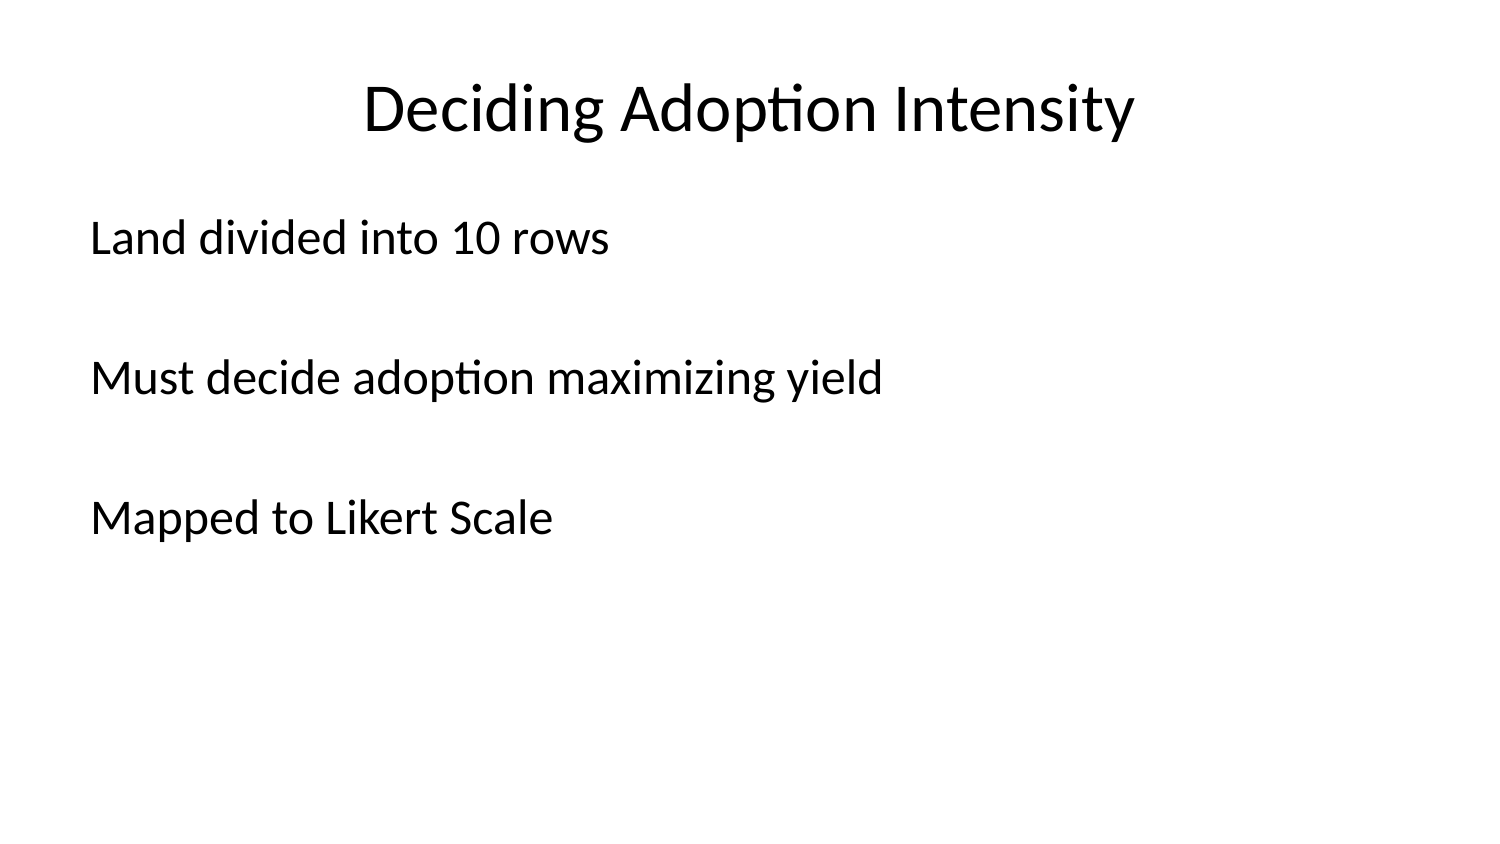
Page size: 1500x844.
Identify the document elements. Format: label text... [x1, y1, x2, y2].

list Land divided into 10 rows Must decide adoption maximizing yield Mapped to Likert Scale [75, 196, 1425, 754]
title Deciding Adoption Intensity [75, 33, 1425, 175]
